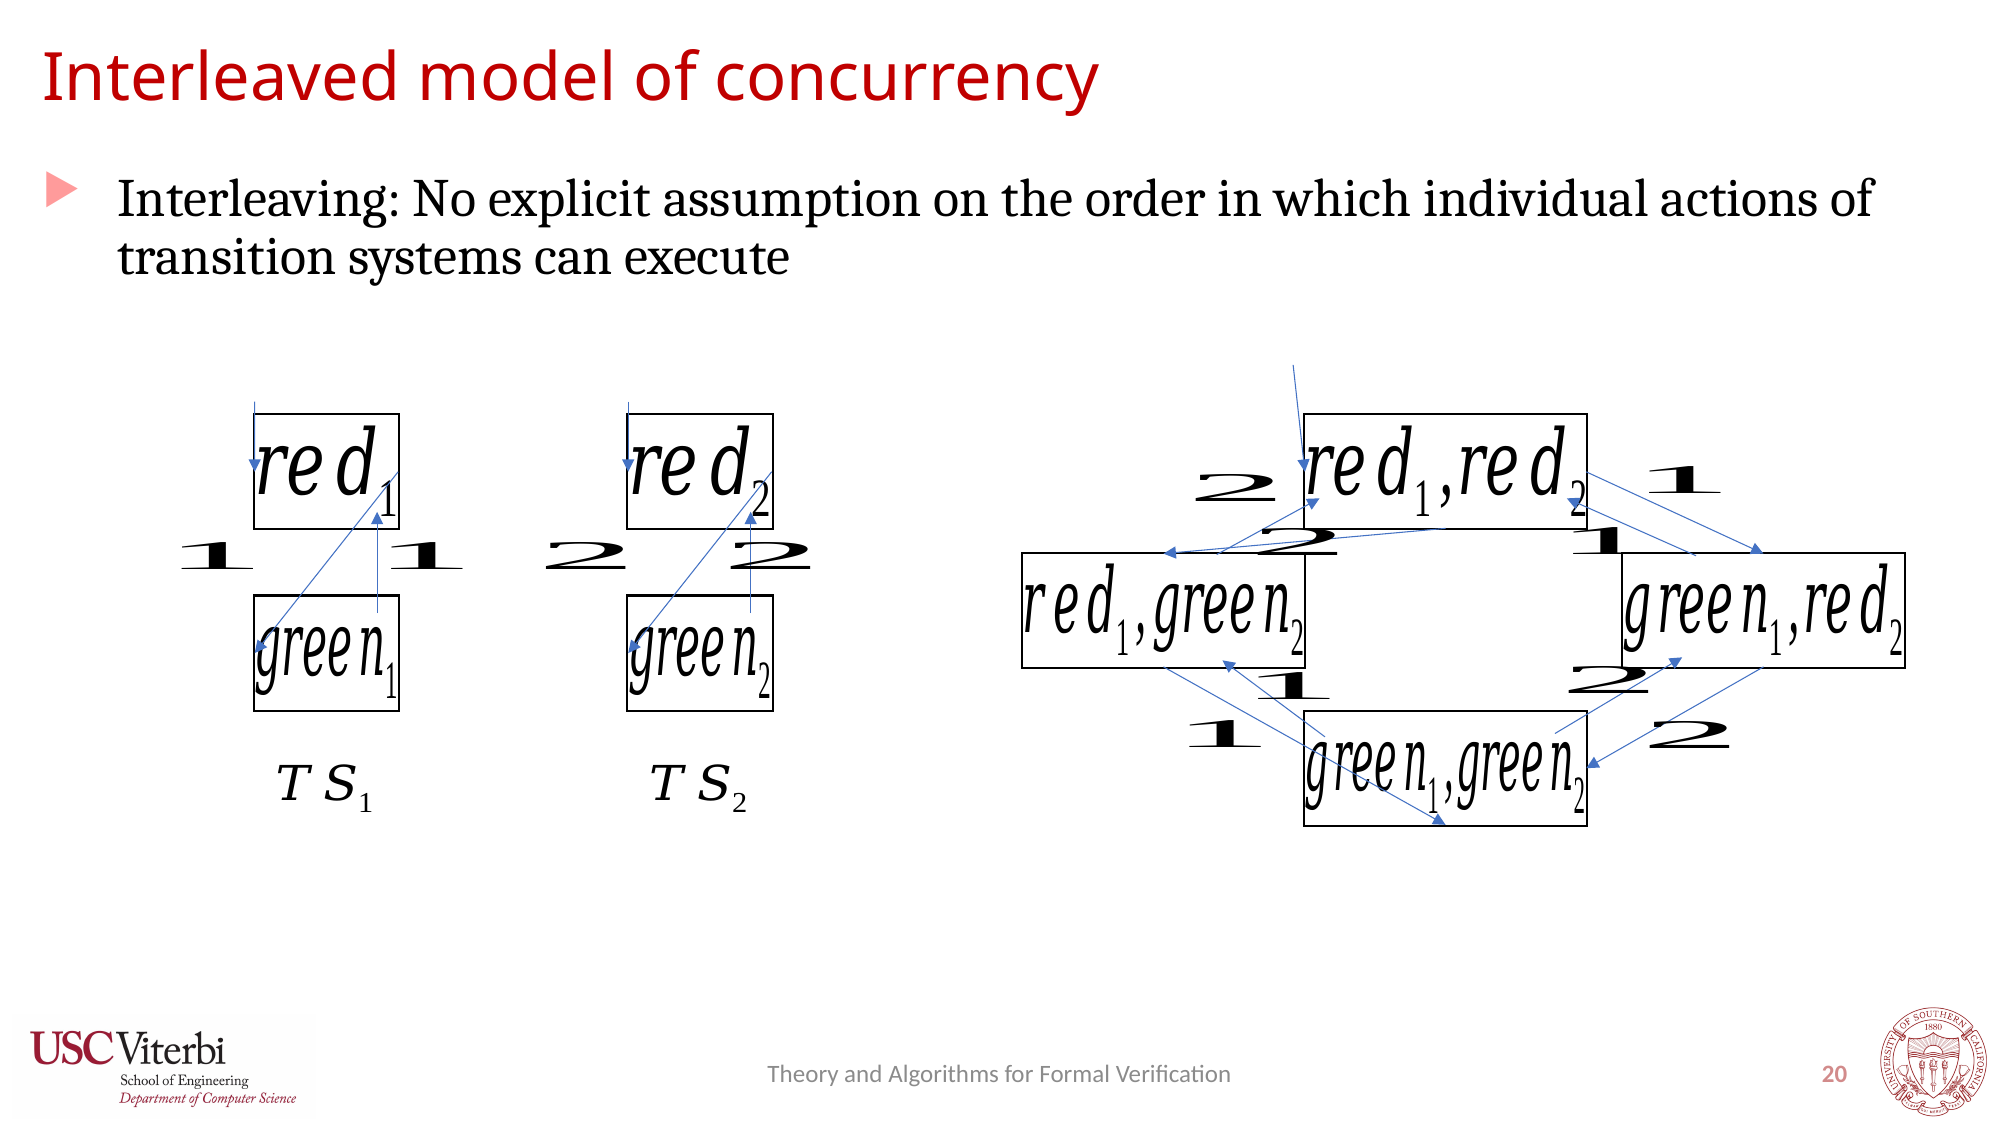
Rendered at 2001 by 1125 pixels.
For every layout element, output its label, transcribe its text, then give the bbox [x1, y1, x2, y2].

picture [12, 1014, 316, 1119]
footer Theory and Algorithms for Formal Verification [662, 1042, 1338, 1103]
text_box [1216, 498, 1320, 555]
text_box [1586, 471, 1764, 554]
slide_number 20 [1684, 1042, 1863, 1103]
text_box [1293, 364, 1347, 432]
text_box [1566, 498, 1697, 556]
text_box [1222, 660, 1325, 737]
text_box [628, 401, 650, 432]
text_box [254, 401, 276, 432]
picture [1879, 1002, 1988, 1119]
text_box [1163, 471, 1305, 554]
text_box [1554, 657, 1683, 734]
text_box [1586, 666, 1764, 769]
list Interleaving: No explicit assumption on the order in which individual actions of transition systems can execute [27, 162, 1947, 334]
title Interleaved model of concurrency [27, 18, 1819, 141]
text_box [1163, 666, 1305, 769]
